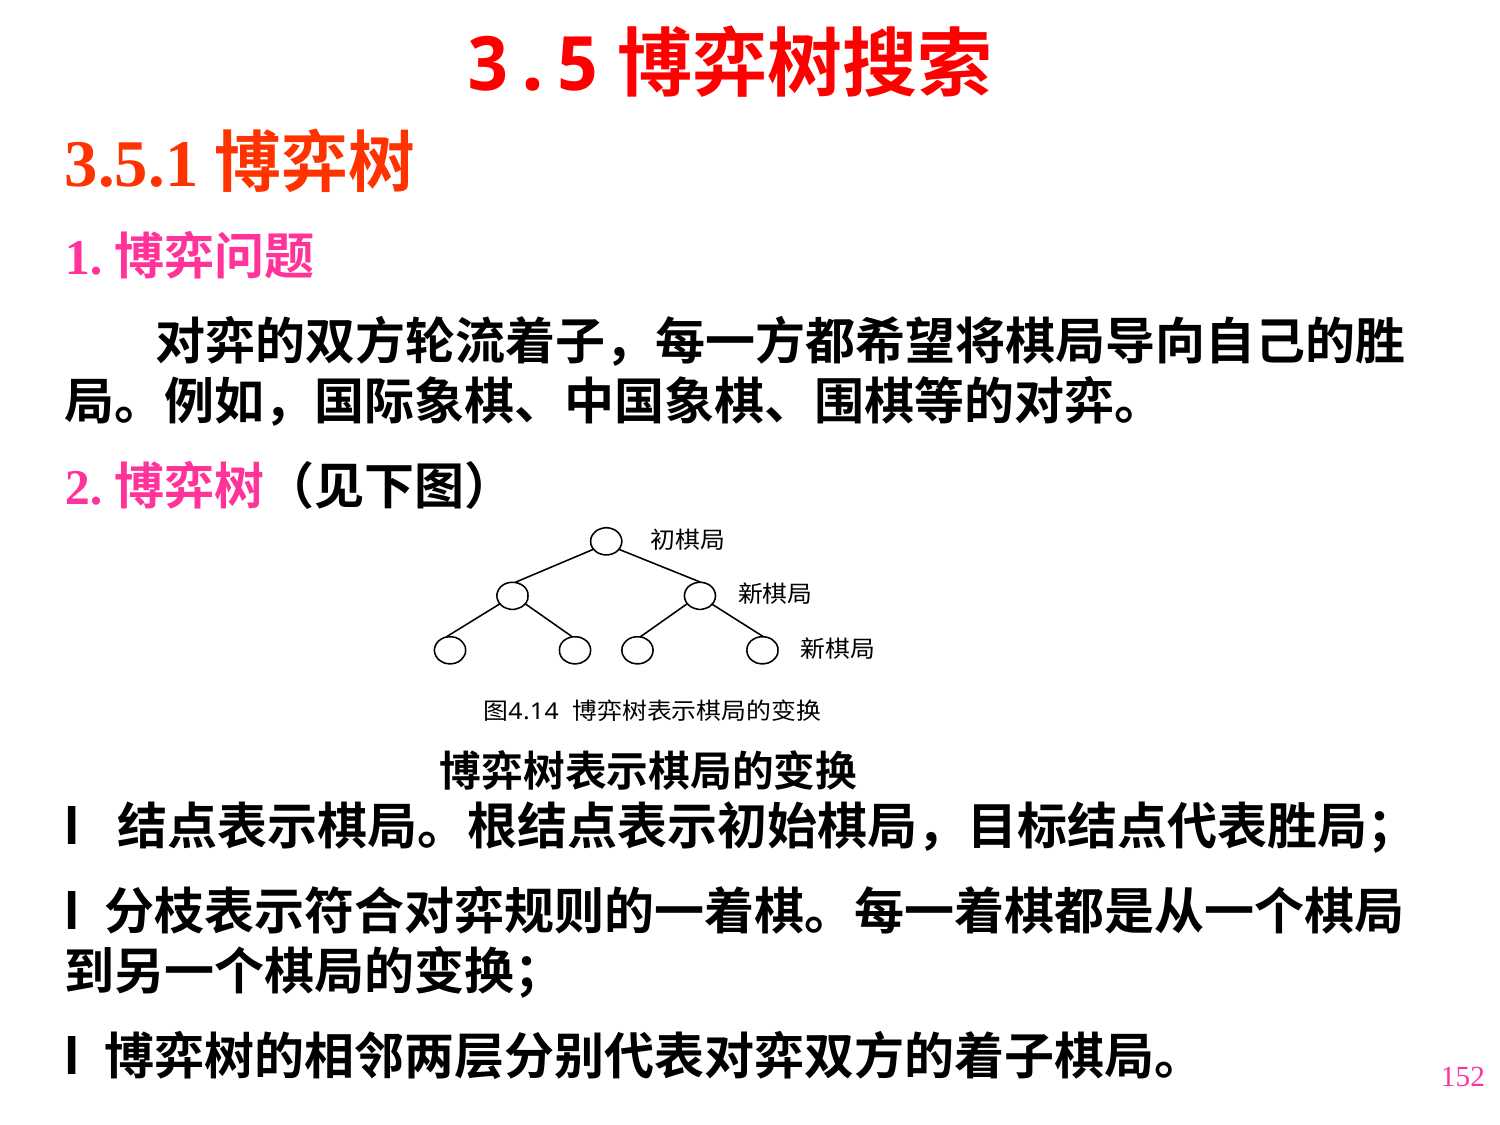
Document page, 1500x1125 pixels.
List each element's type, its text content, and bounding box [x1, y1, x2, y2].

text_box 3.5博弈树搜索 [0, 24, 1475, 125]
text_box 博弈树表示棋局的变换 [425, 738, 900, 803]
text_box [399, 524, 938, 738]
text_box 3.5.1博弈树 1.博弈问题 对弈的双方轮流着子，每一方都希望将棋局导向自己的胜局。例如，国际象棋、中国象棋、围棋等的对弈。 2.博弈树（见下图） l 结点表示棋局。根结点表示初始棋局，目标结点代表胜局； l 分枝表示符合对弈规则的一着棋。每一着棋都是从一个棋局到另一个棋局的变换； l 博弈树的相邻两层分别代表对弈双方的着子棋局。 [50, 112, 1450, 1125]
slide_number 152 [1450, 1049, 1500, 1125]
